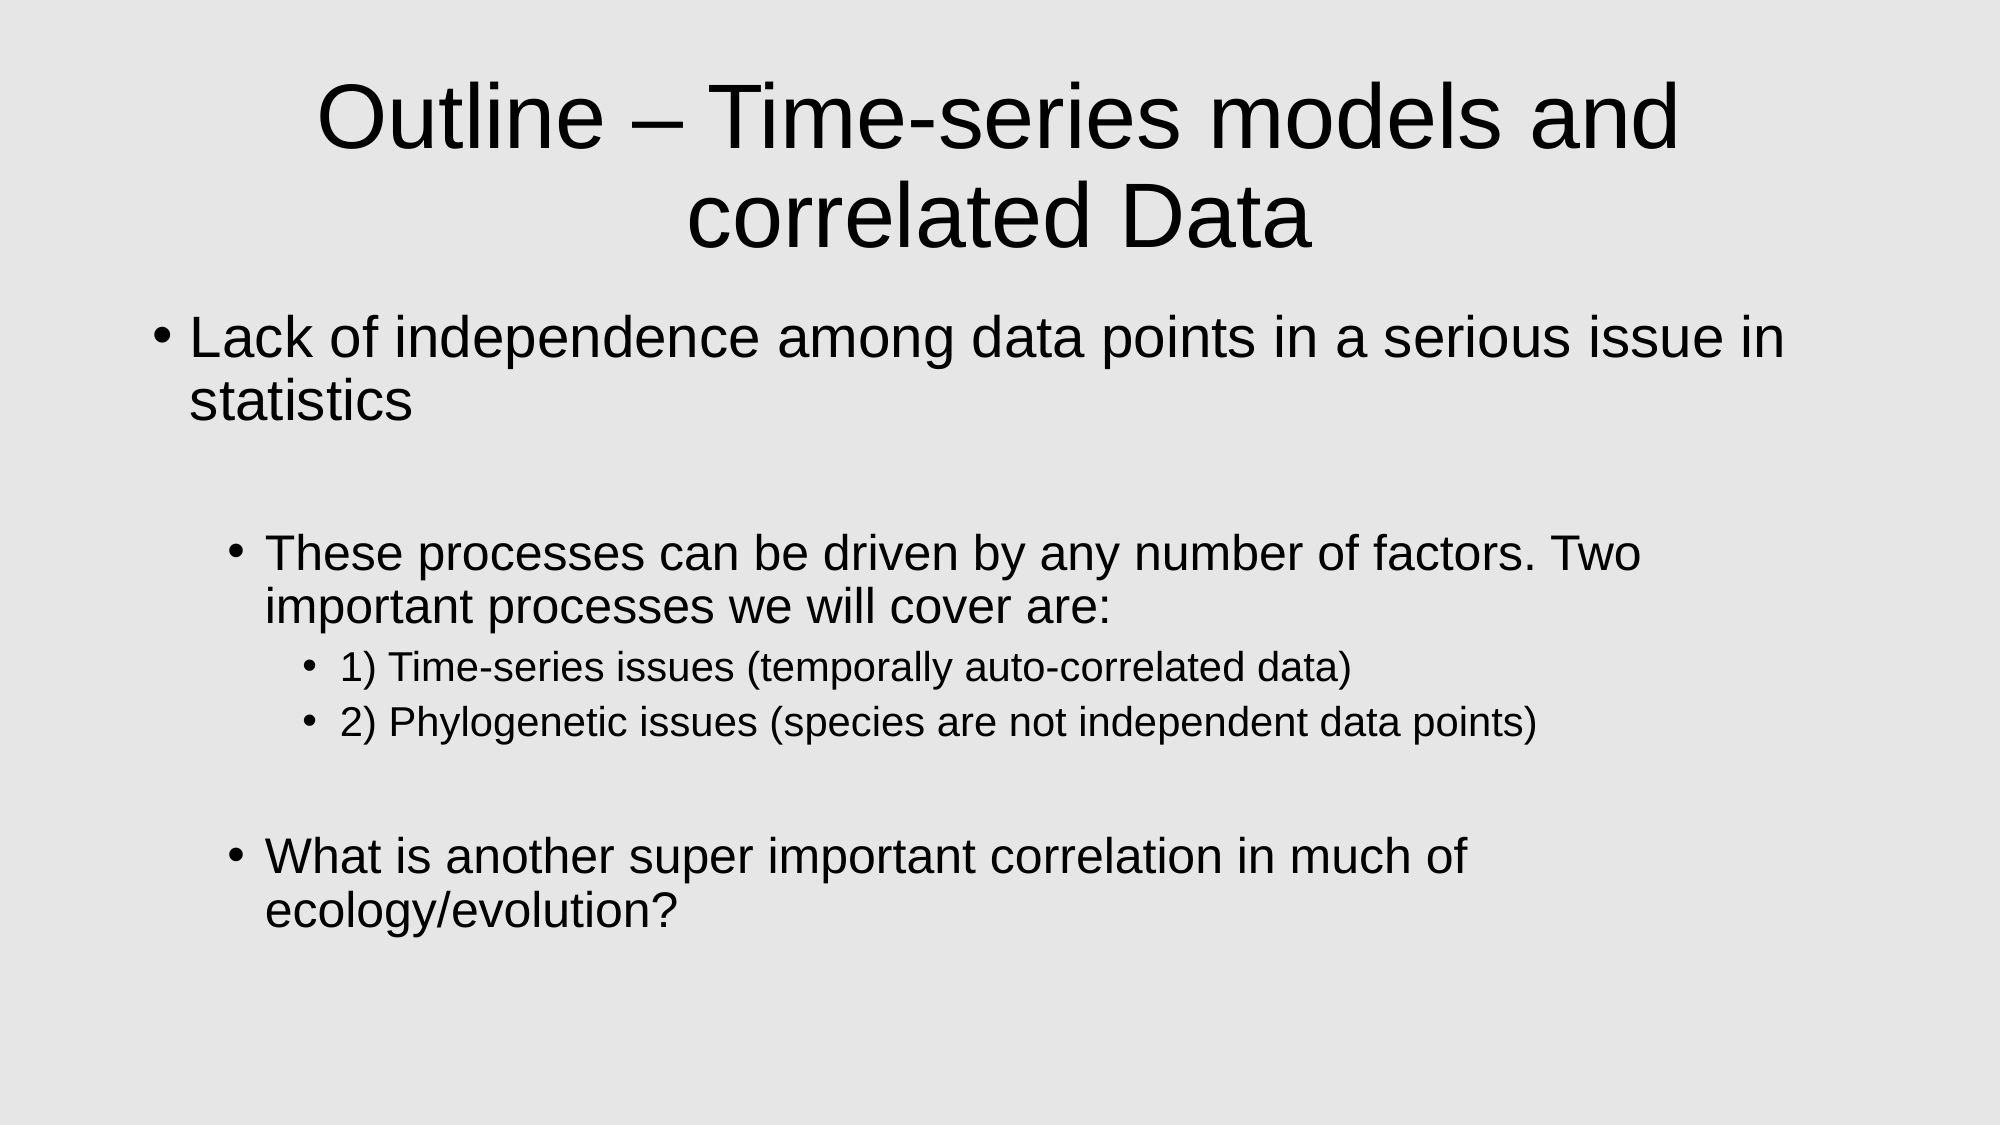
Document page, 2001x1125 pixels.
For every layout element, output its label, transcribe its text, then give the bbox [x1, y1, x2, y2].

list Lack of independence among data points in a serious issue in statistics These processes can be driven by any number of factors. Two important processes we will cover are: 1) Time-series issues (temporally auto-correlated data) 2) Phylogenetic issues (species are not independent data points) What is another super important correlation in much of ecology/evolution? [137, 299, 1863, 1014]
title Outline – Time-series models and correlated Data [137, 59, 1863, 278]
